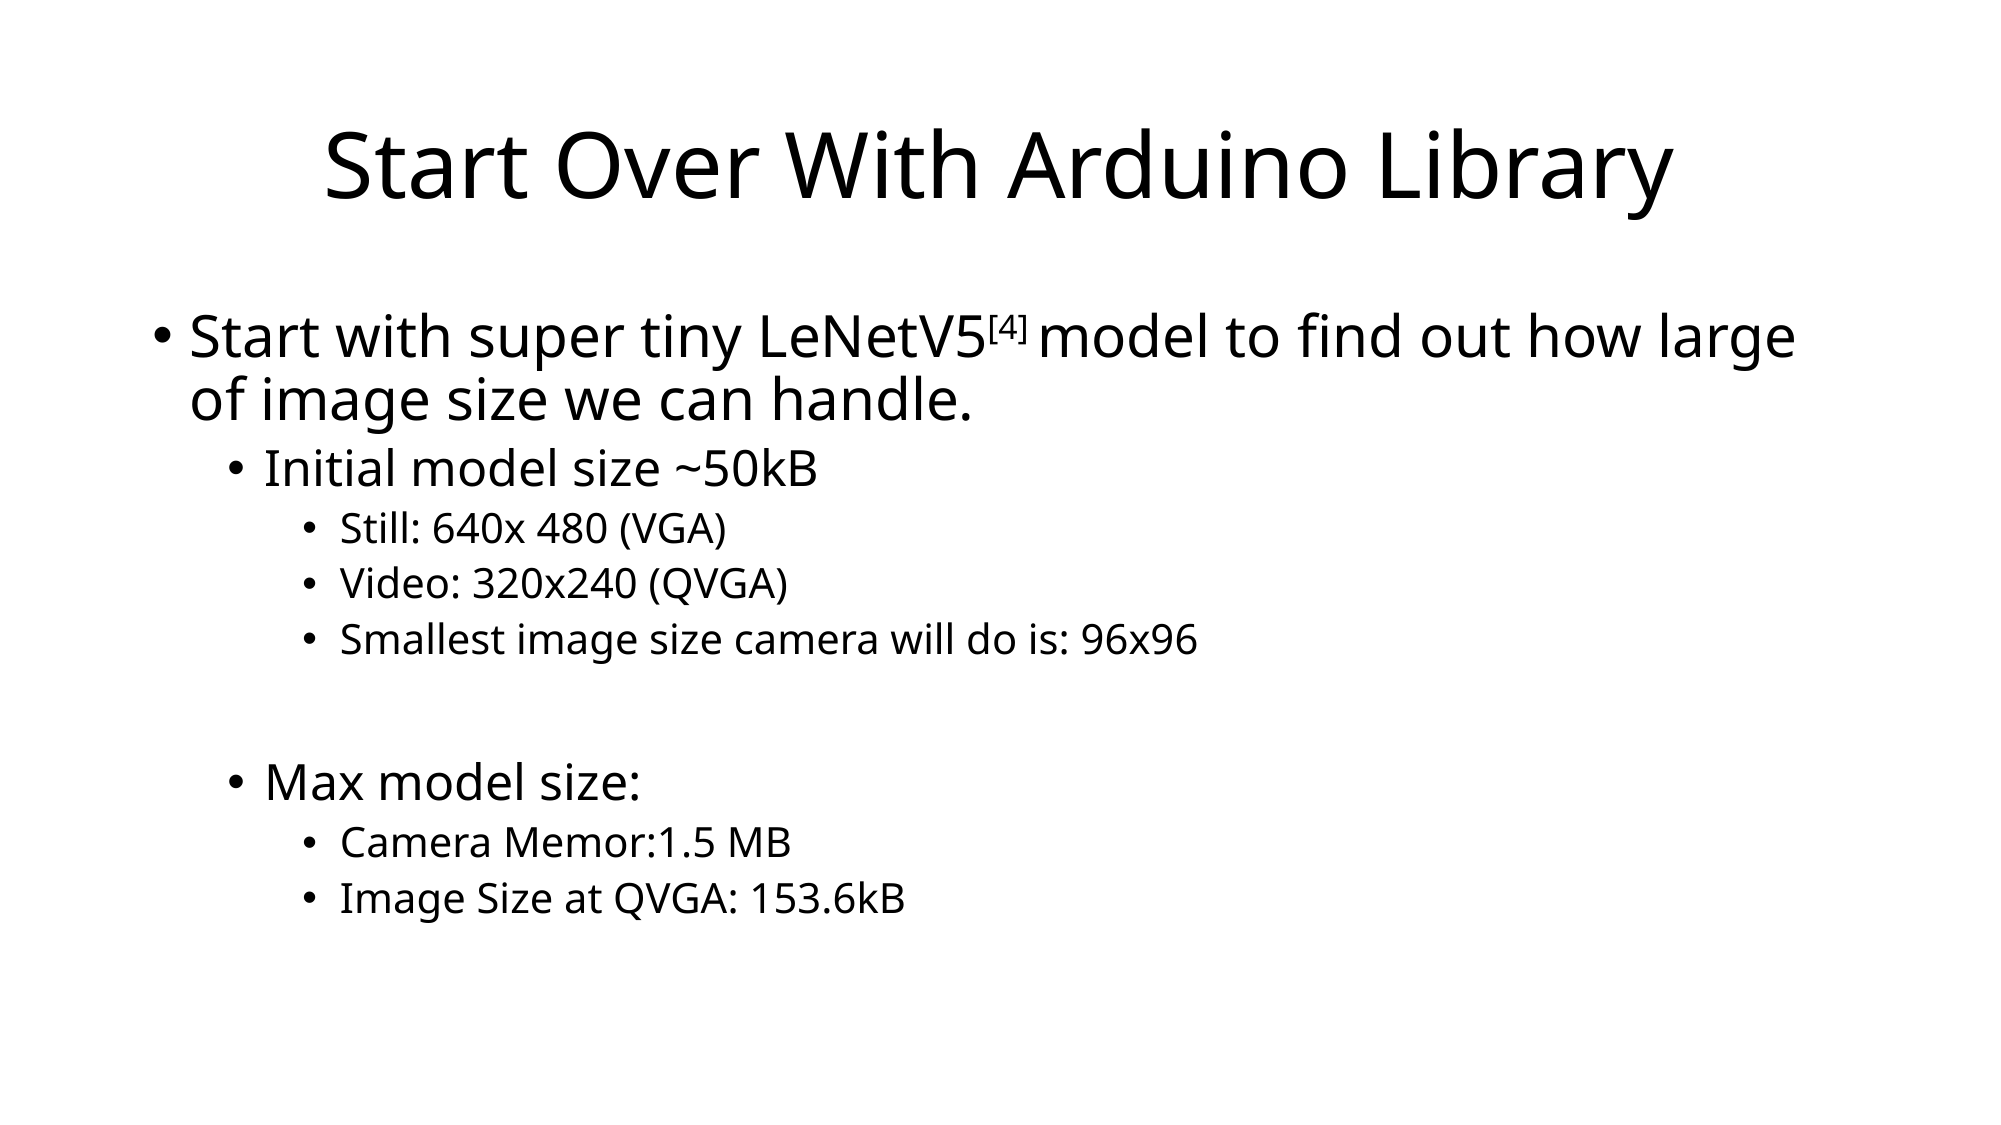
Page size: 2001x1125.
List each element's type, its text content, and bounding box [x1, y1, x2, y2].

title Start Over With Arduino Library [137, 59, 1863, 278]
list Start with super tiny LeNetV5[4] model to find out how large of image size we can handle. Initial model size ~50kB Still: 640x 480 (VGA) Video: 320x240 (QVGA) Smallest image size camera will do is: 96x96 Max model size: Camera Memor:1.5 MB Image Size at QVGA: 153.6kB [137, 299, 1863, 1014]
